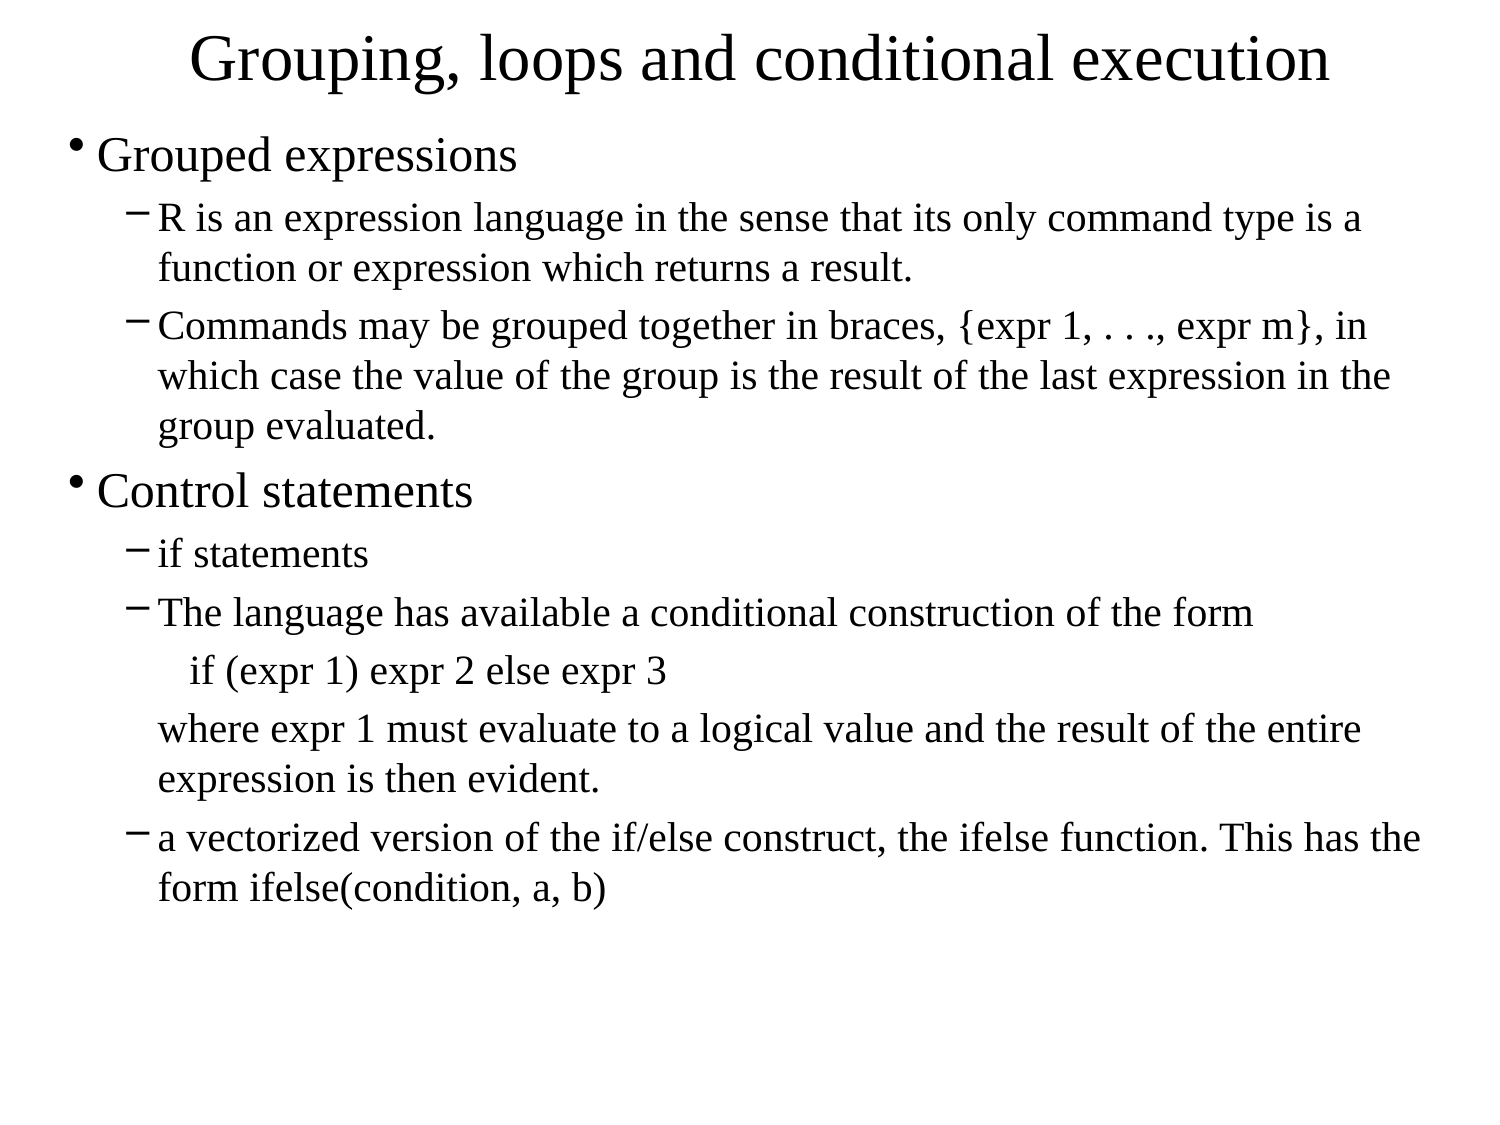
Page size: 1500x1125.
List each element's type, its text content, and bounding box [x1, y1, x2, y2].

title Grouping, loops and conditional execution [123, 0, 1399, 109]
list Grouped expressions R is an expression language in the sense that its only command type is a function or expression which returns a result. Commands may be grouped together in braces, {expr 1, . . ., expr m}, in which case the value of the group is the result of the last expression in the group evaluated. Control statements if statements The language has available a conditional construction of the form if (expr 1) expr 2 else expr 3 where expr 1 must evaluate to a logical value and the result of the entire expression is then evident. a vectorized version of the if/else construct, the ifelse function. This has the form ifelse(condition, a, b) [53, 113, 1447, 1071]
